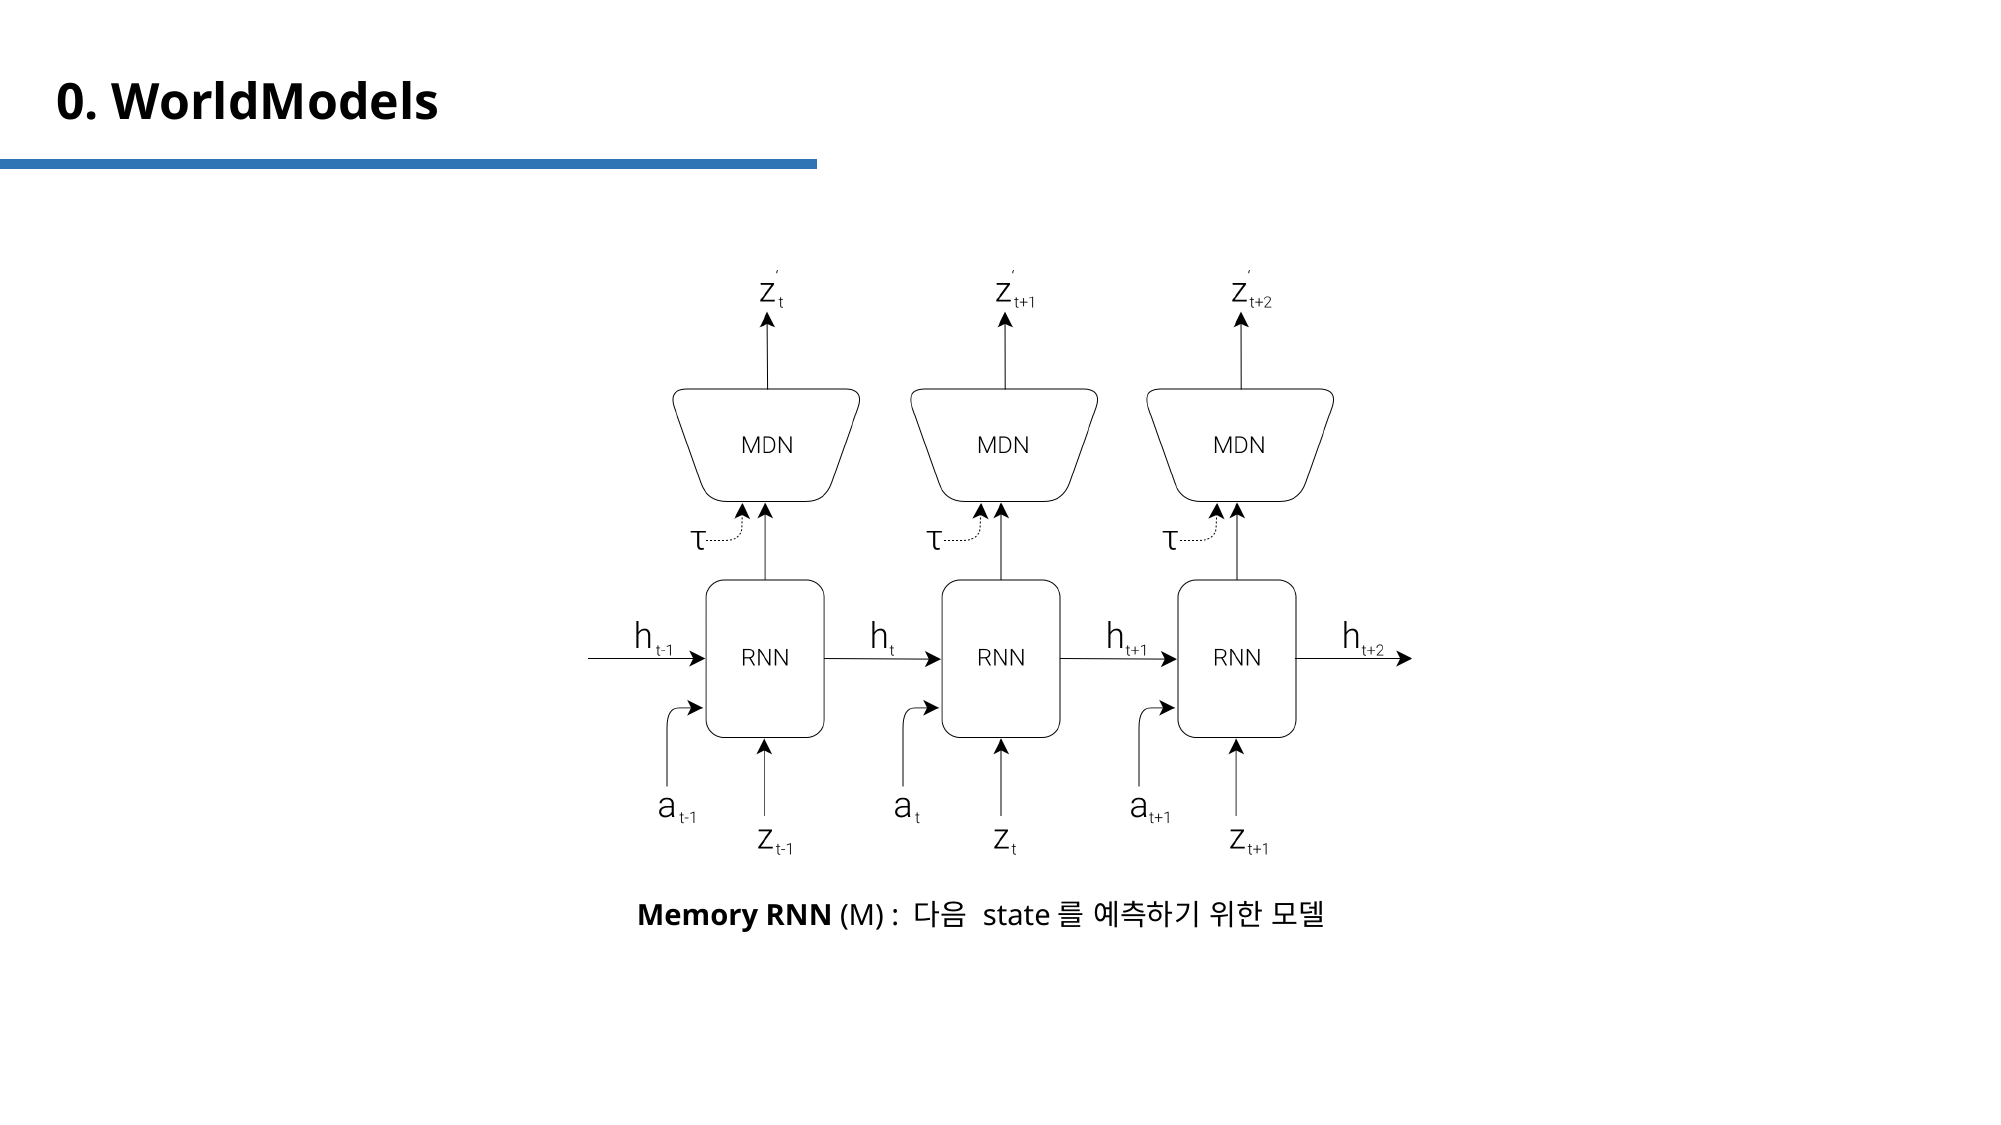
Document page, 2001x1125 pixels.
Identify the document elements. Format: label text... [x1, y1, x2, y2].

picture [588, 268, 1412, 856]
text_box Memory RNN (M) : 다음 state를 예측하기 위한 모델 [622, 888, 1341, 939]
text_box 0. WorldModels [41, 61, 455, 137]
